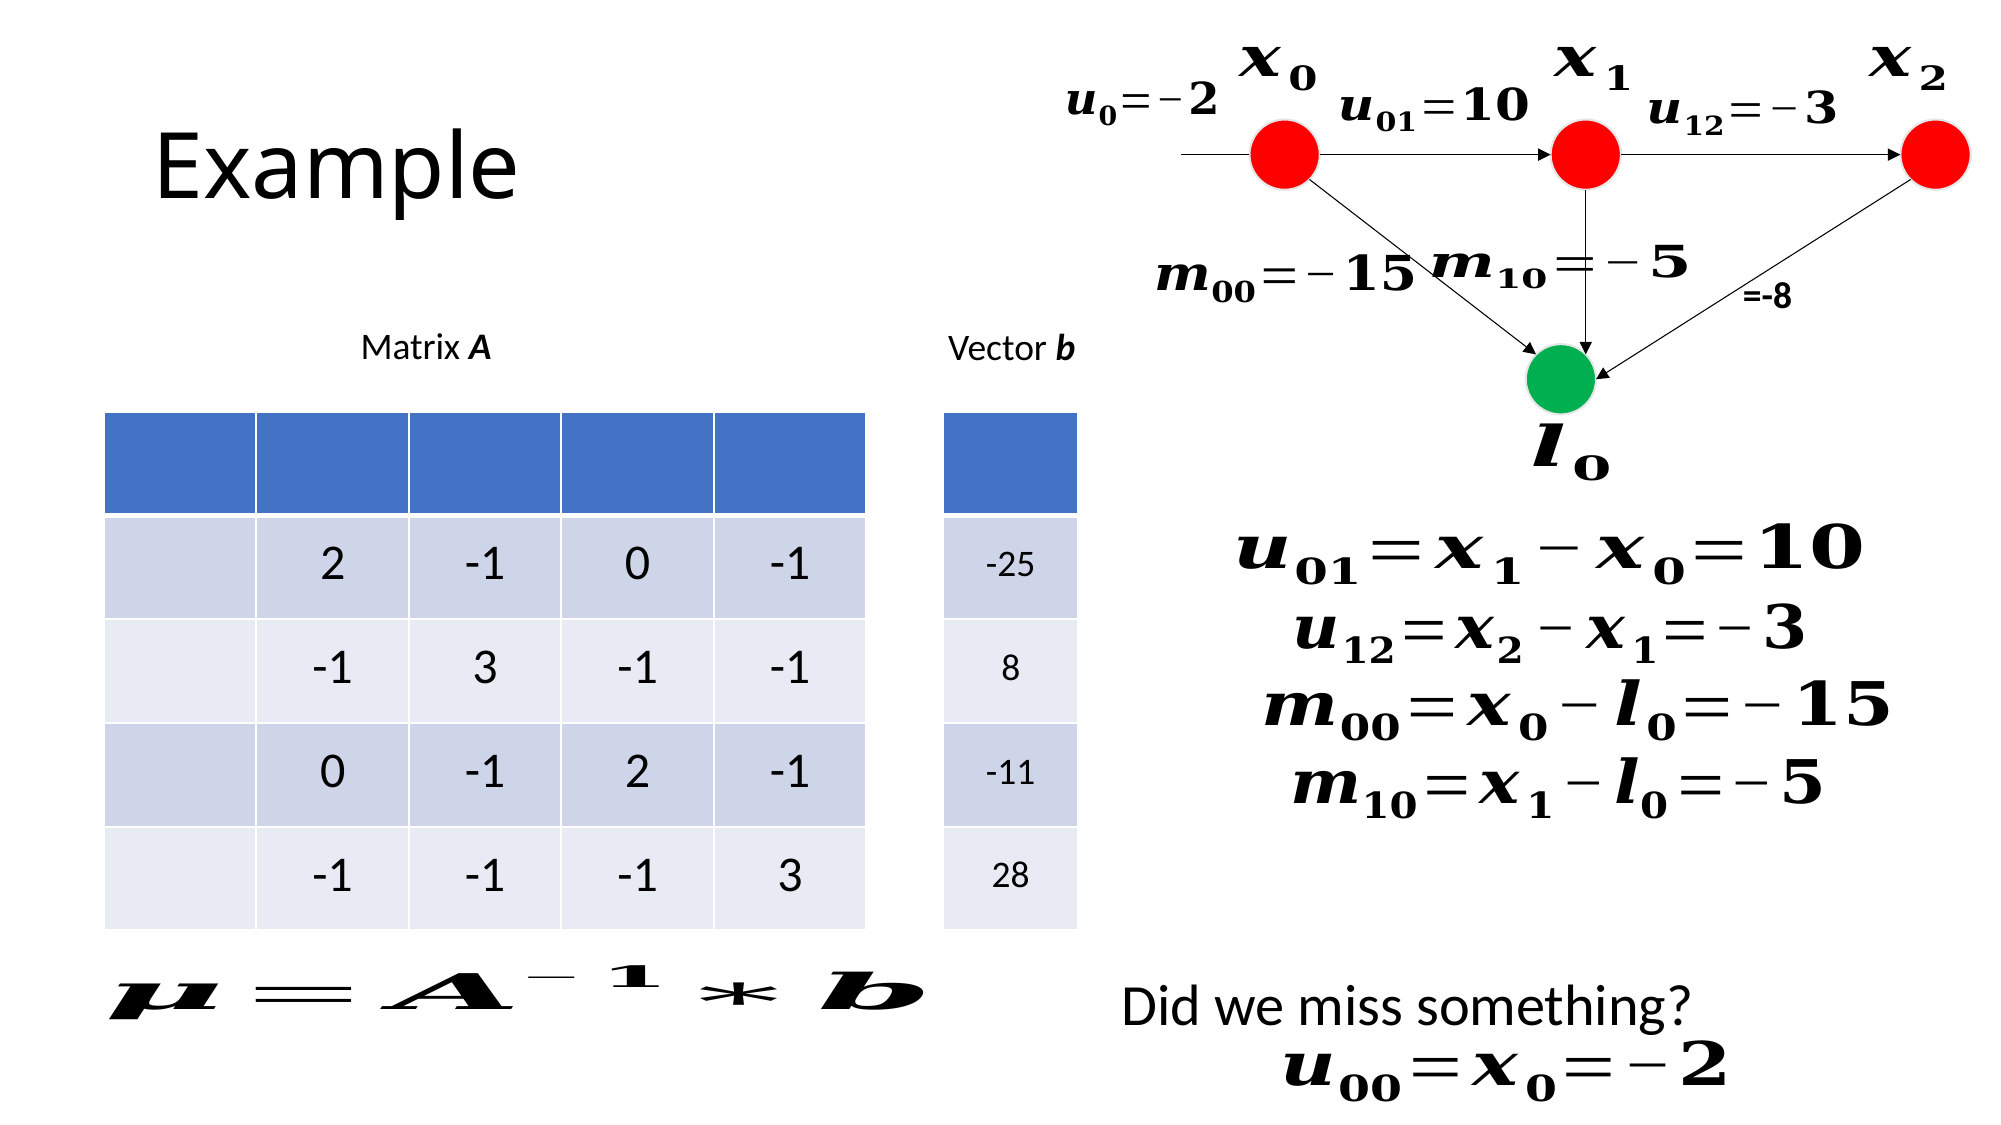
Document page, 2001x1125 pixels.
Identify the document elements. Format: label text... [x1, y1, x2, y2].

table_cell -25 [944, 518, 1077, 618]
text_box Matrix A [345, 314, 722, 374]
table_cell -11 [944, 724, 1077, 826]
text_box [1064, 27, 1993, 489]
table_cell 8 [944, 620, 1077, 722]
text_box Did we miss something? [1106, 960, 1827, 1045]
table_header [944, 413, 1077, 513]
table_cell 28 [944, 828, 1077, 929]
title Example [137, 59, 1064, 278]
text_box Vector b [933, 315, 1064, 376]
